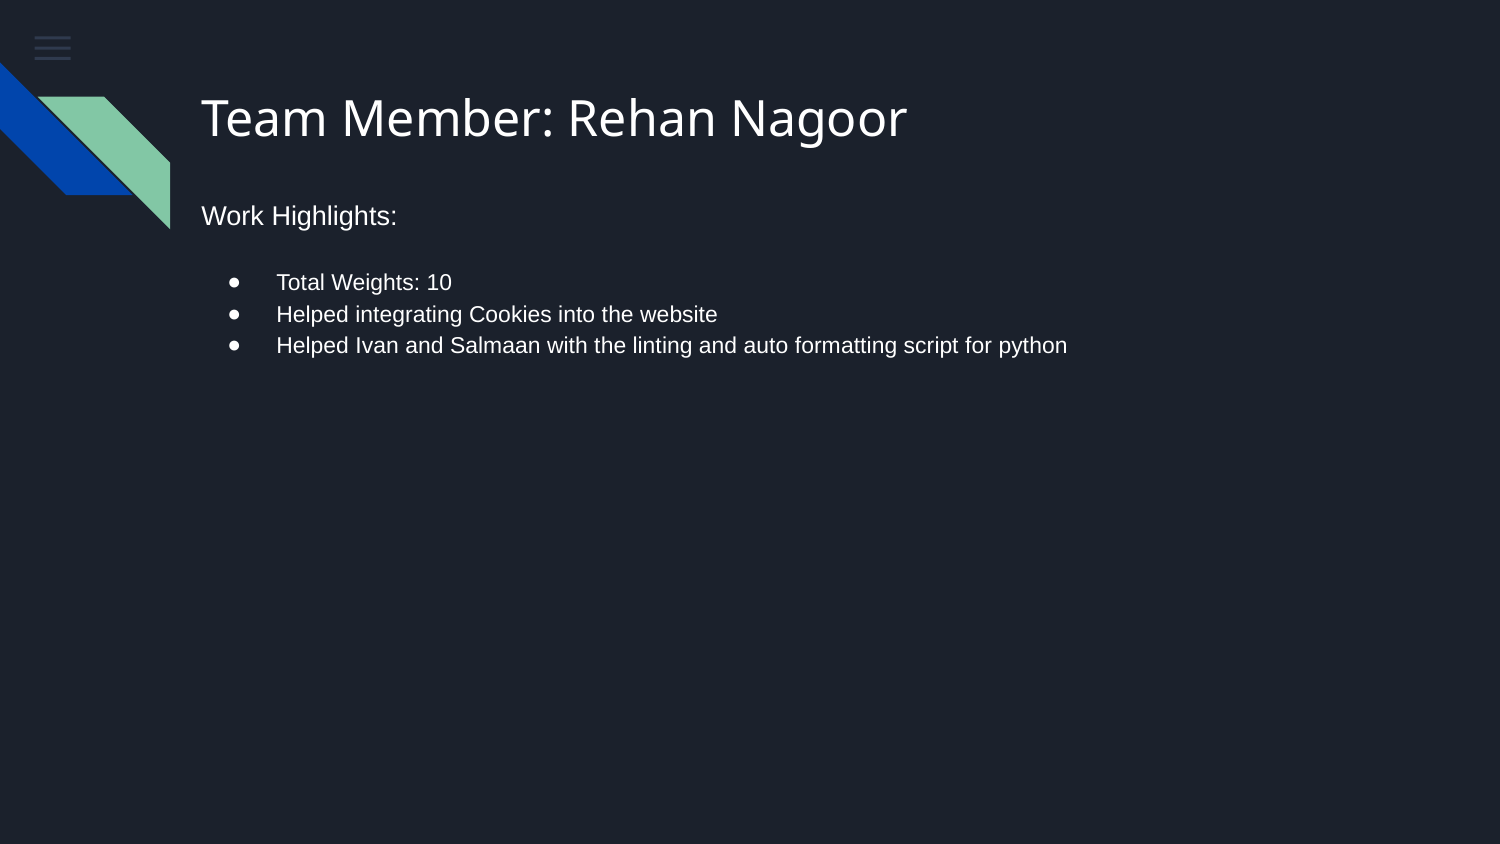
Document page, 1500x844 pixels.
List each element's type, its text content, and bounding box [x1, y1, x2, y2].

list Work Highlights: Total Weights: 10 Helped integrating Cookies into the website Helped Ivan and Salmaan with the linting and auto formatting script for python [186, 178, 1293, 789]
title Team Member: Rehan Nagoor [186, 71, 1342, 137]
